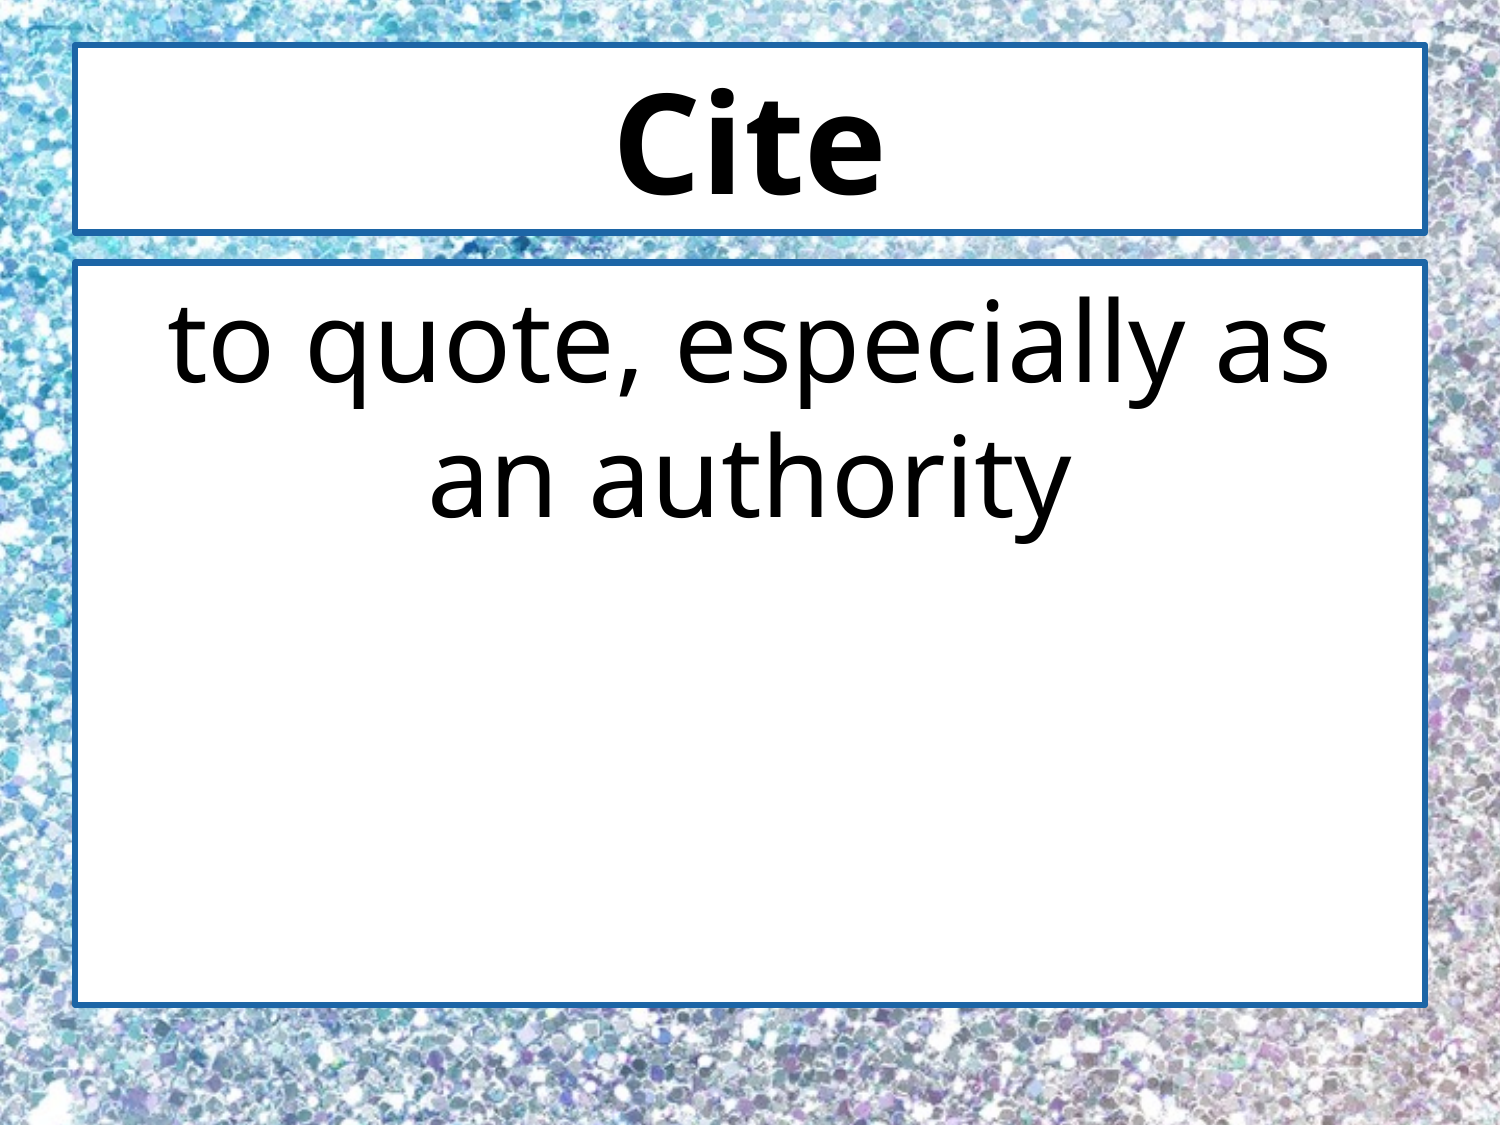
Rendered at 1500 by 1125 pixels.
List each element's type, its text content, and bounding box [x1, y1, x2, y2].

list to quote, especially as an authority [72, 259, 1428, 1008]
picture [0, 0, 1500, 1125]
title Cite [72, 42, 1428, 236]
